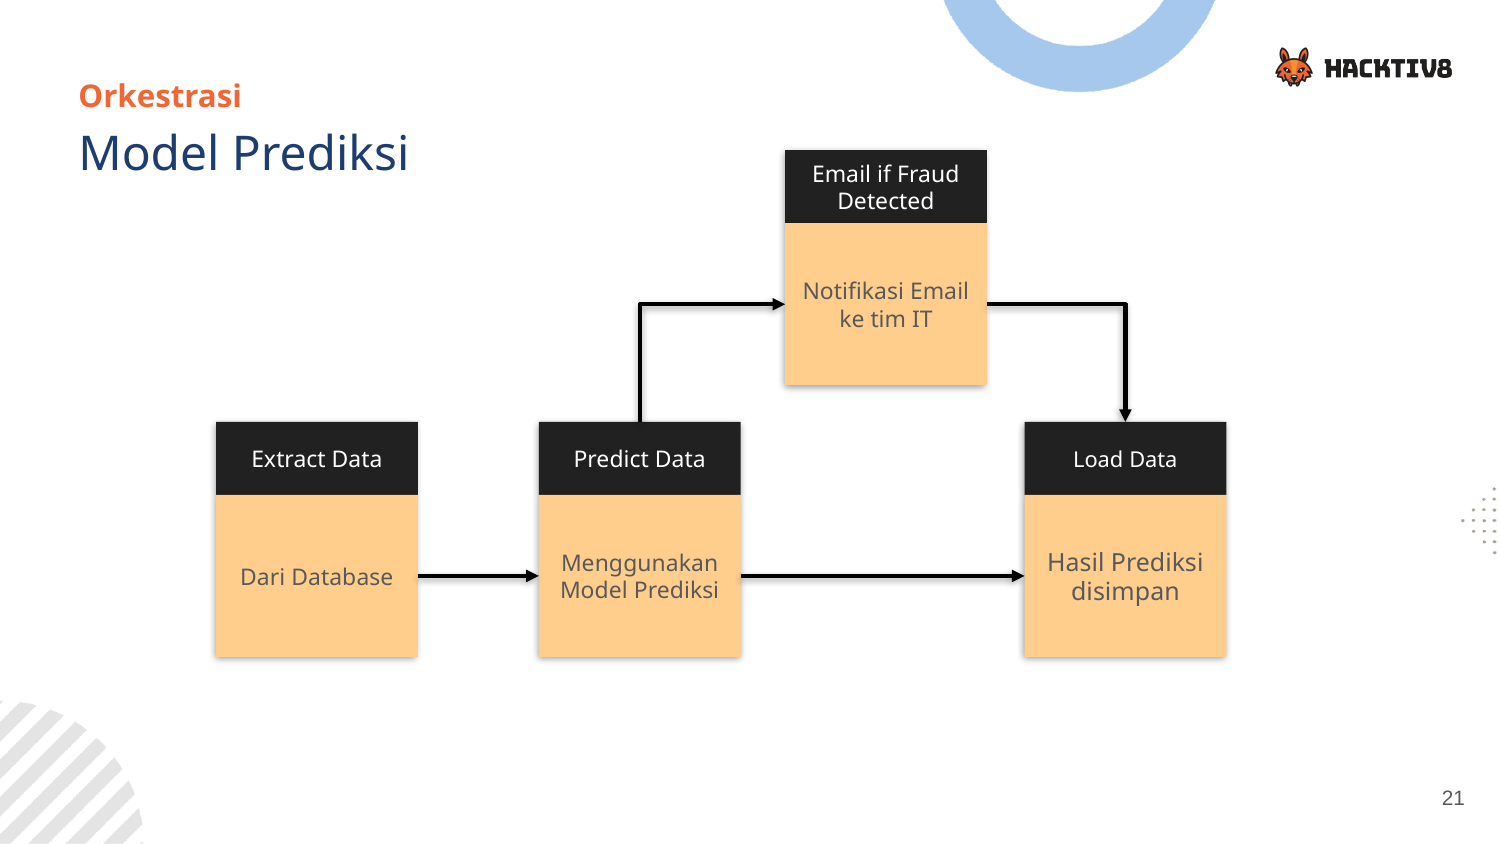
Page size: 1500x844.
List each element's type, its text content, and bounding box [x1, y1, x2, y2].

slide_number 21 [1389, 764, 1480, 830]
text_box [538, 421, 741, 658]
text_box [1024, 421, 1227, 658]
text_box Orkestrasi [63, 61, 1227, 107]
text_box Model Prediksi [63, 107, 1227, 188]
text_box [215, 421, 419, 658]
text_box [986, 304, 1126, 423]
picture [0, 0, 1500, 844]
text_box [653, 290, 772, 436]
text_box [784, 149, 988, 386]
